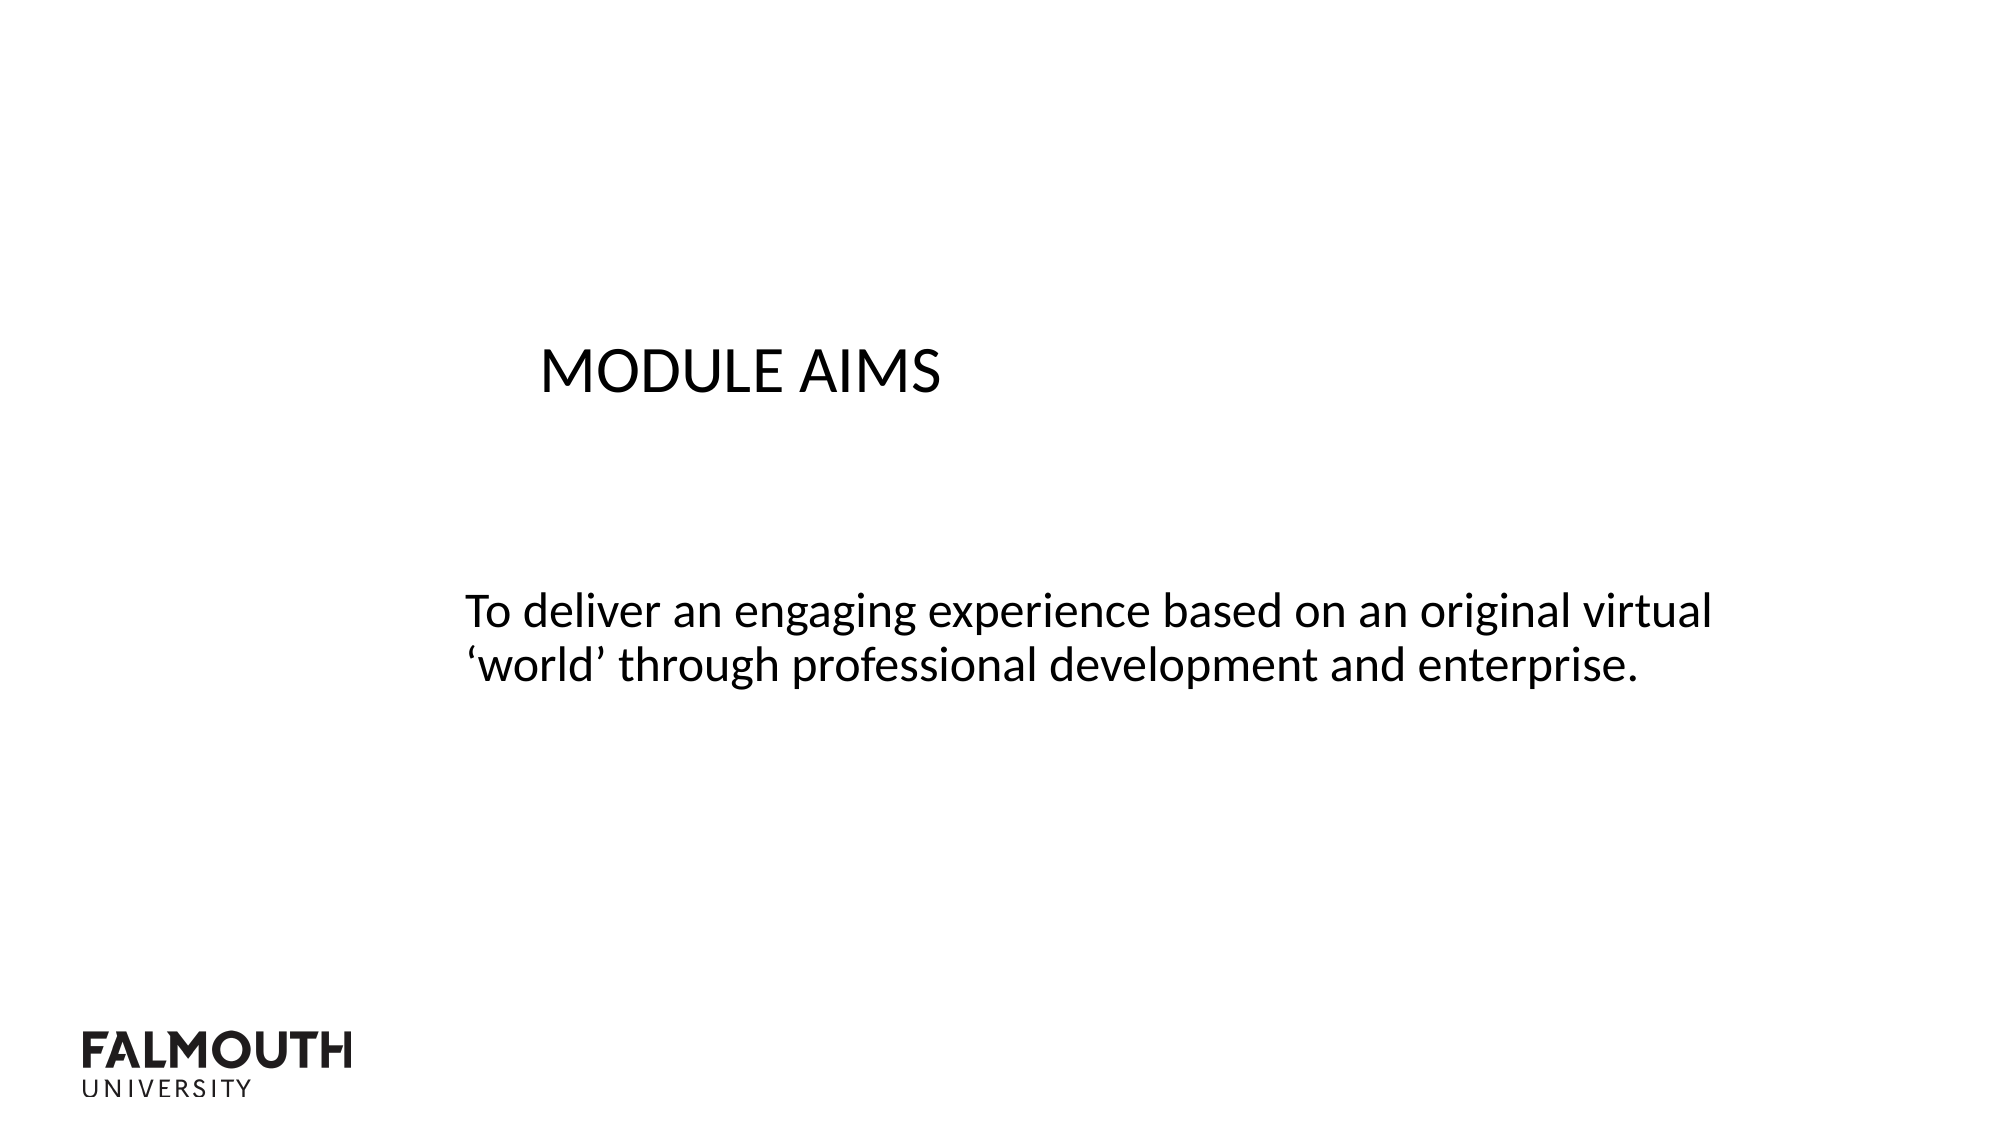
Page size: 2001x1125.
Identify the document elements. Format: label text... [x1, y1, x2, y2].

list Module AIMS [524, 327, 1844, 431]
list To deliver an engaging experience based on an original virtual ‘world’ through professional development and enterprise. [450, 576, 1844, 886]
